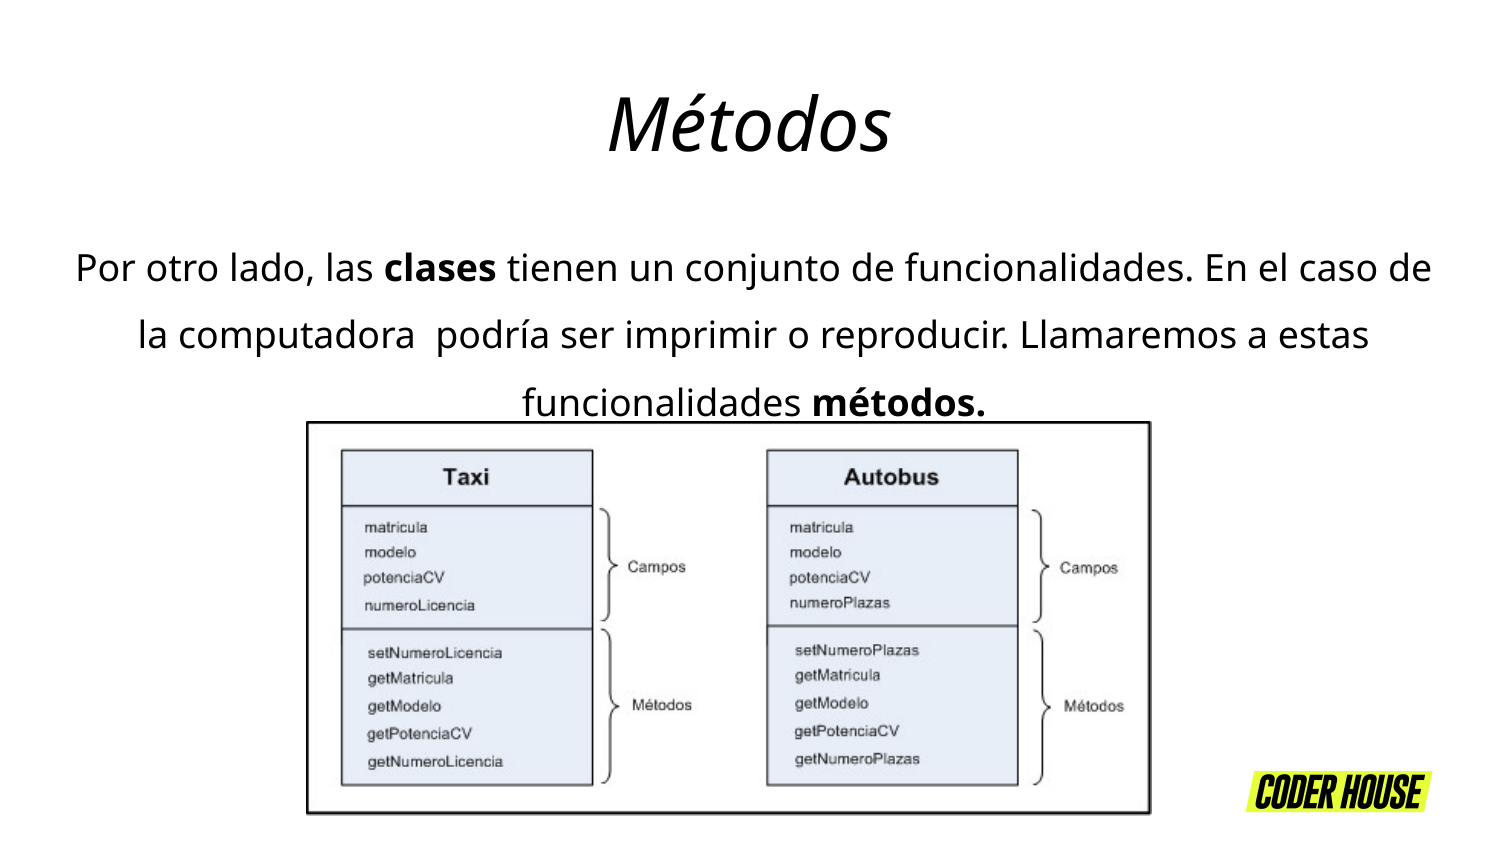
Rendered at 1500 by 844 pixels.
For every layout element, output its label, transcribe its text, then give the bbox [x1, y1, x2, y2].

picture [1241, 764, 1437, 819]
text_box Por otro lado, las clases tienen un conjunto de funcionalidades. En el caso de la computadora podría ser imprimir o reproducir. Llamaremos a estas funcionalidades métodos. [42, 206, 1466, 415]
picture [305, 421, 1152, 817]
text_box Métodos [358, 40, 1142, 203]
